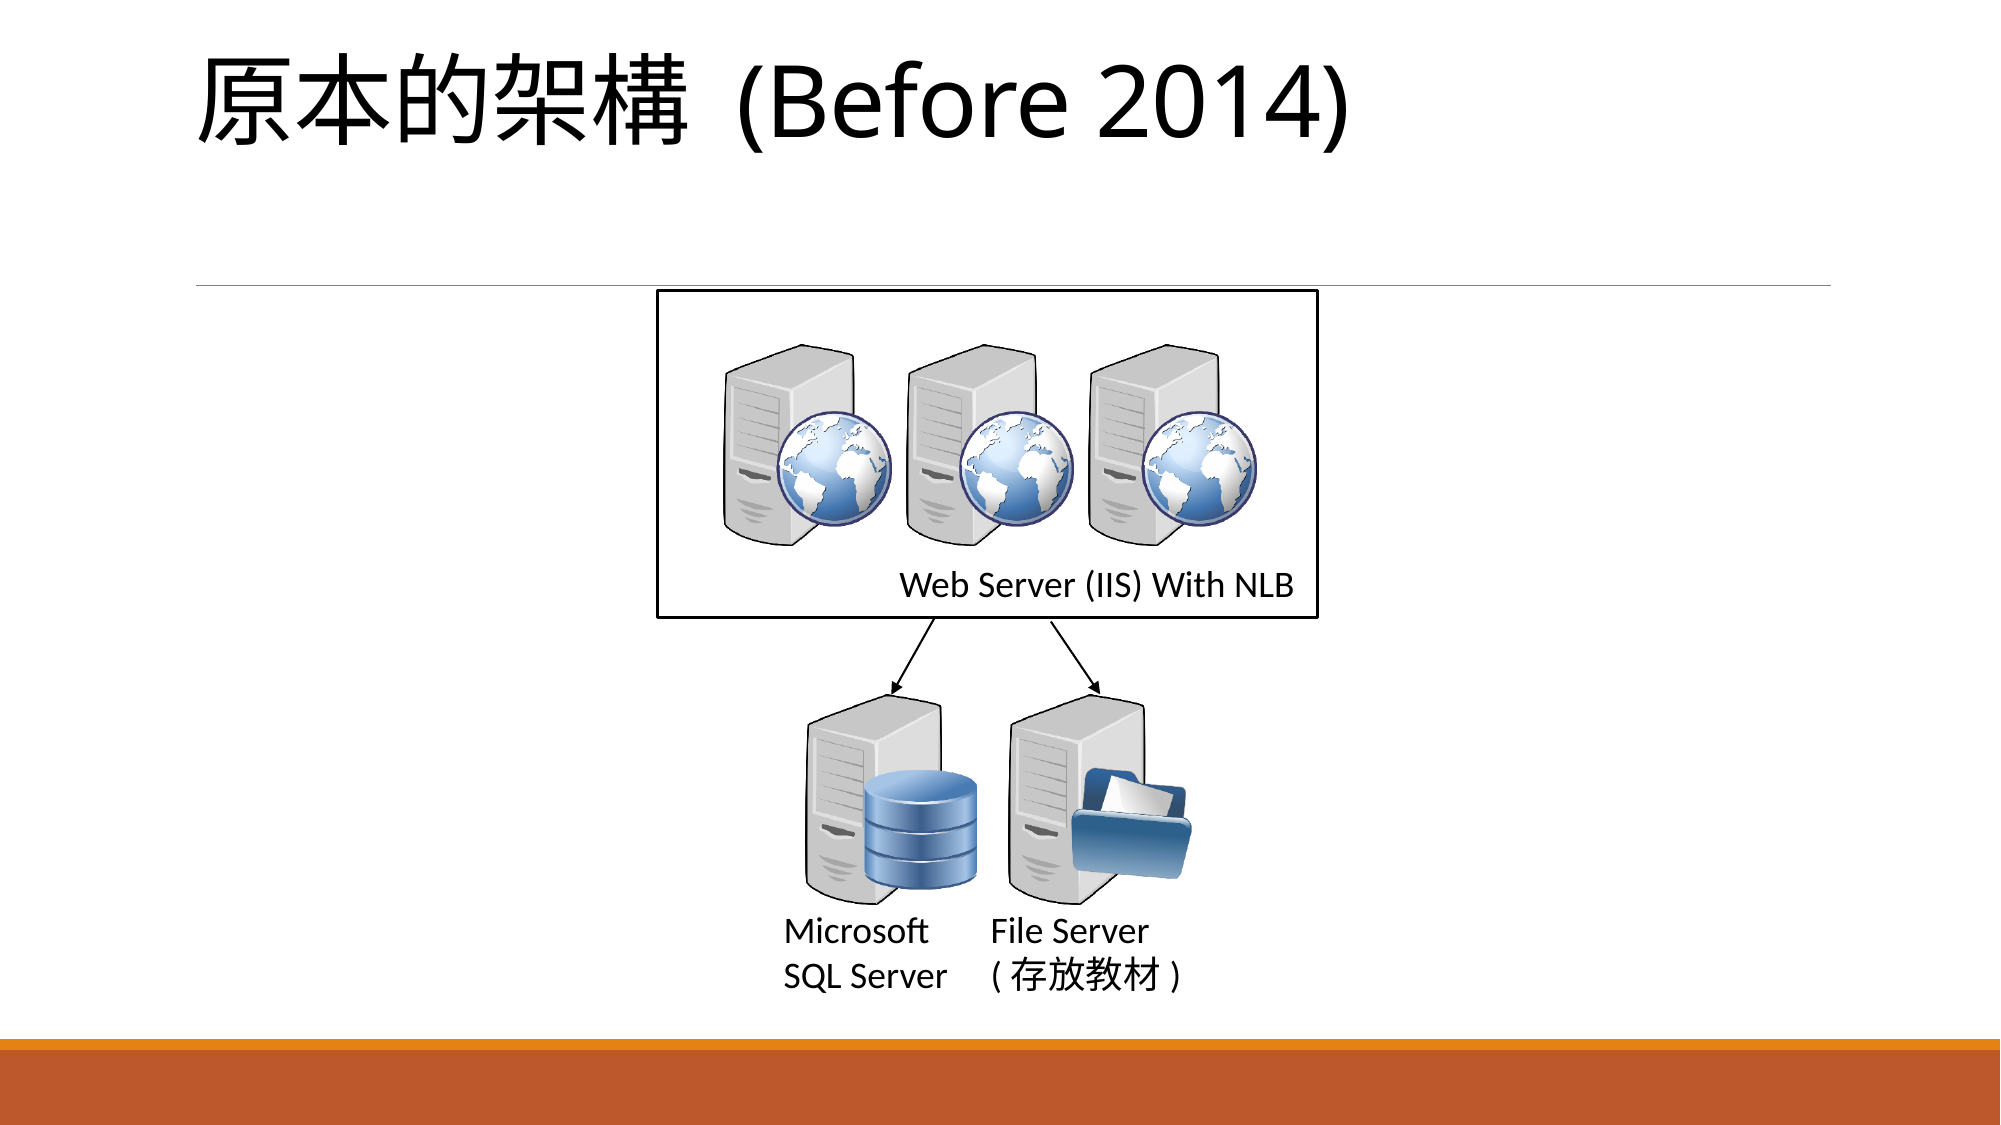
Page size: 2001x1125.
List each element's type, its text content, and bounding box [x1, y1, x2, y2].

text_box File Server (存放教材) [975, 898, 1196, 1004]
picture [905, 343, 1075, 546]
text_box Web Server (IIS) With NLB [884, 553, 1310, 613]
picture [1088, 343, 1258, 546]
picture [723, 343, 892, 546]
picture [805, 694, 978, 906]
text_box [656, 289, 1319, 619]
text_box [890, 617, 936, 696]
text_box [1050, 620, 1101, 695]
text_box Microsoft SQL Server [768, 898, 964, 1004]
picture [1008, 693, 1193, 906]
title 原本的架構 (Before 2014) [180, 47, 1830, 285]
